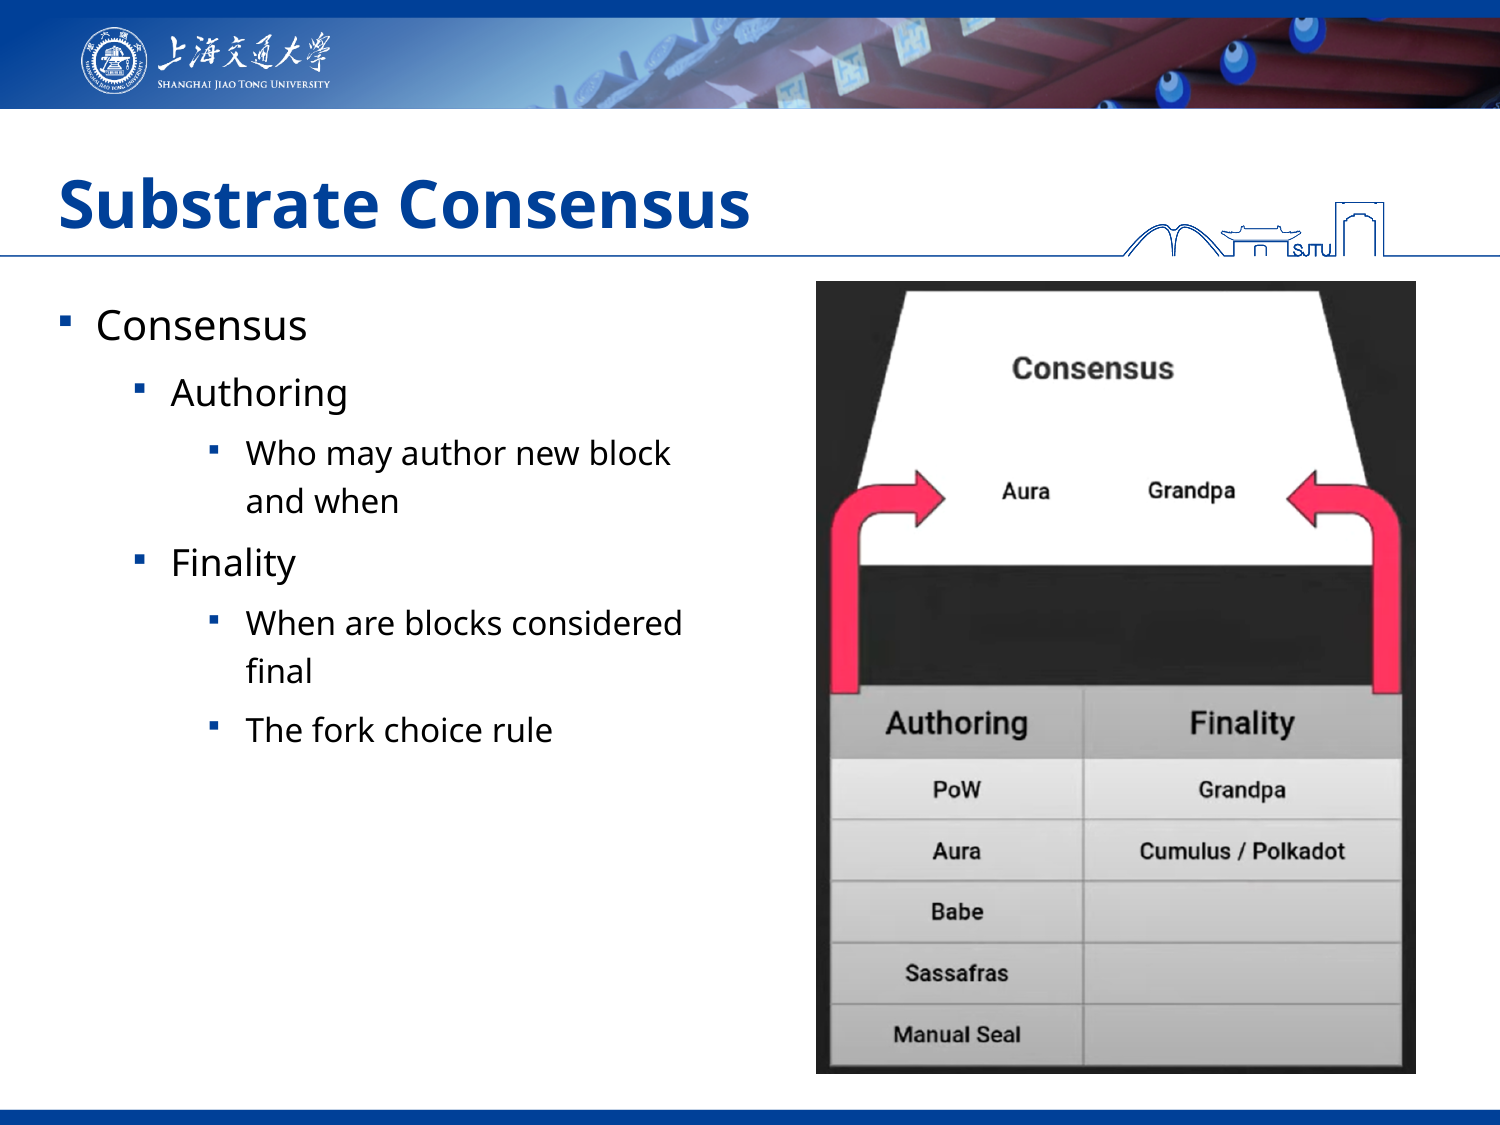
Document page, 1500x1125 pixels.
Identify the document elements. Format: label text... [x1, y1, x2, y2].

title Substrate Consensus [43, 160, 1447, 255]
list Consensus Authoring Who may author new block and when Finality When are blocks considered final The fork choice rule [43, 281, 705, 1074]
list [816, 281, 1416, 1074]
picture [0, 18, 1500, 109]
